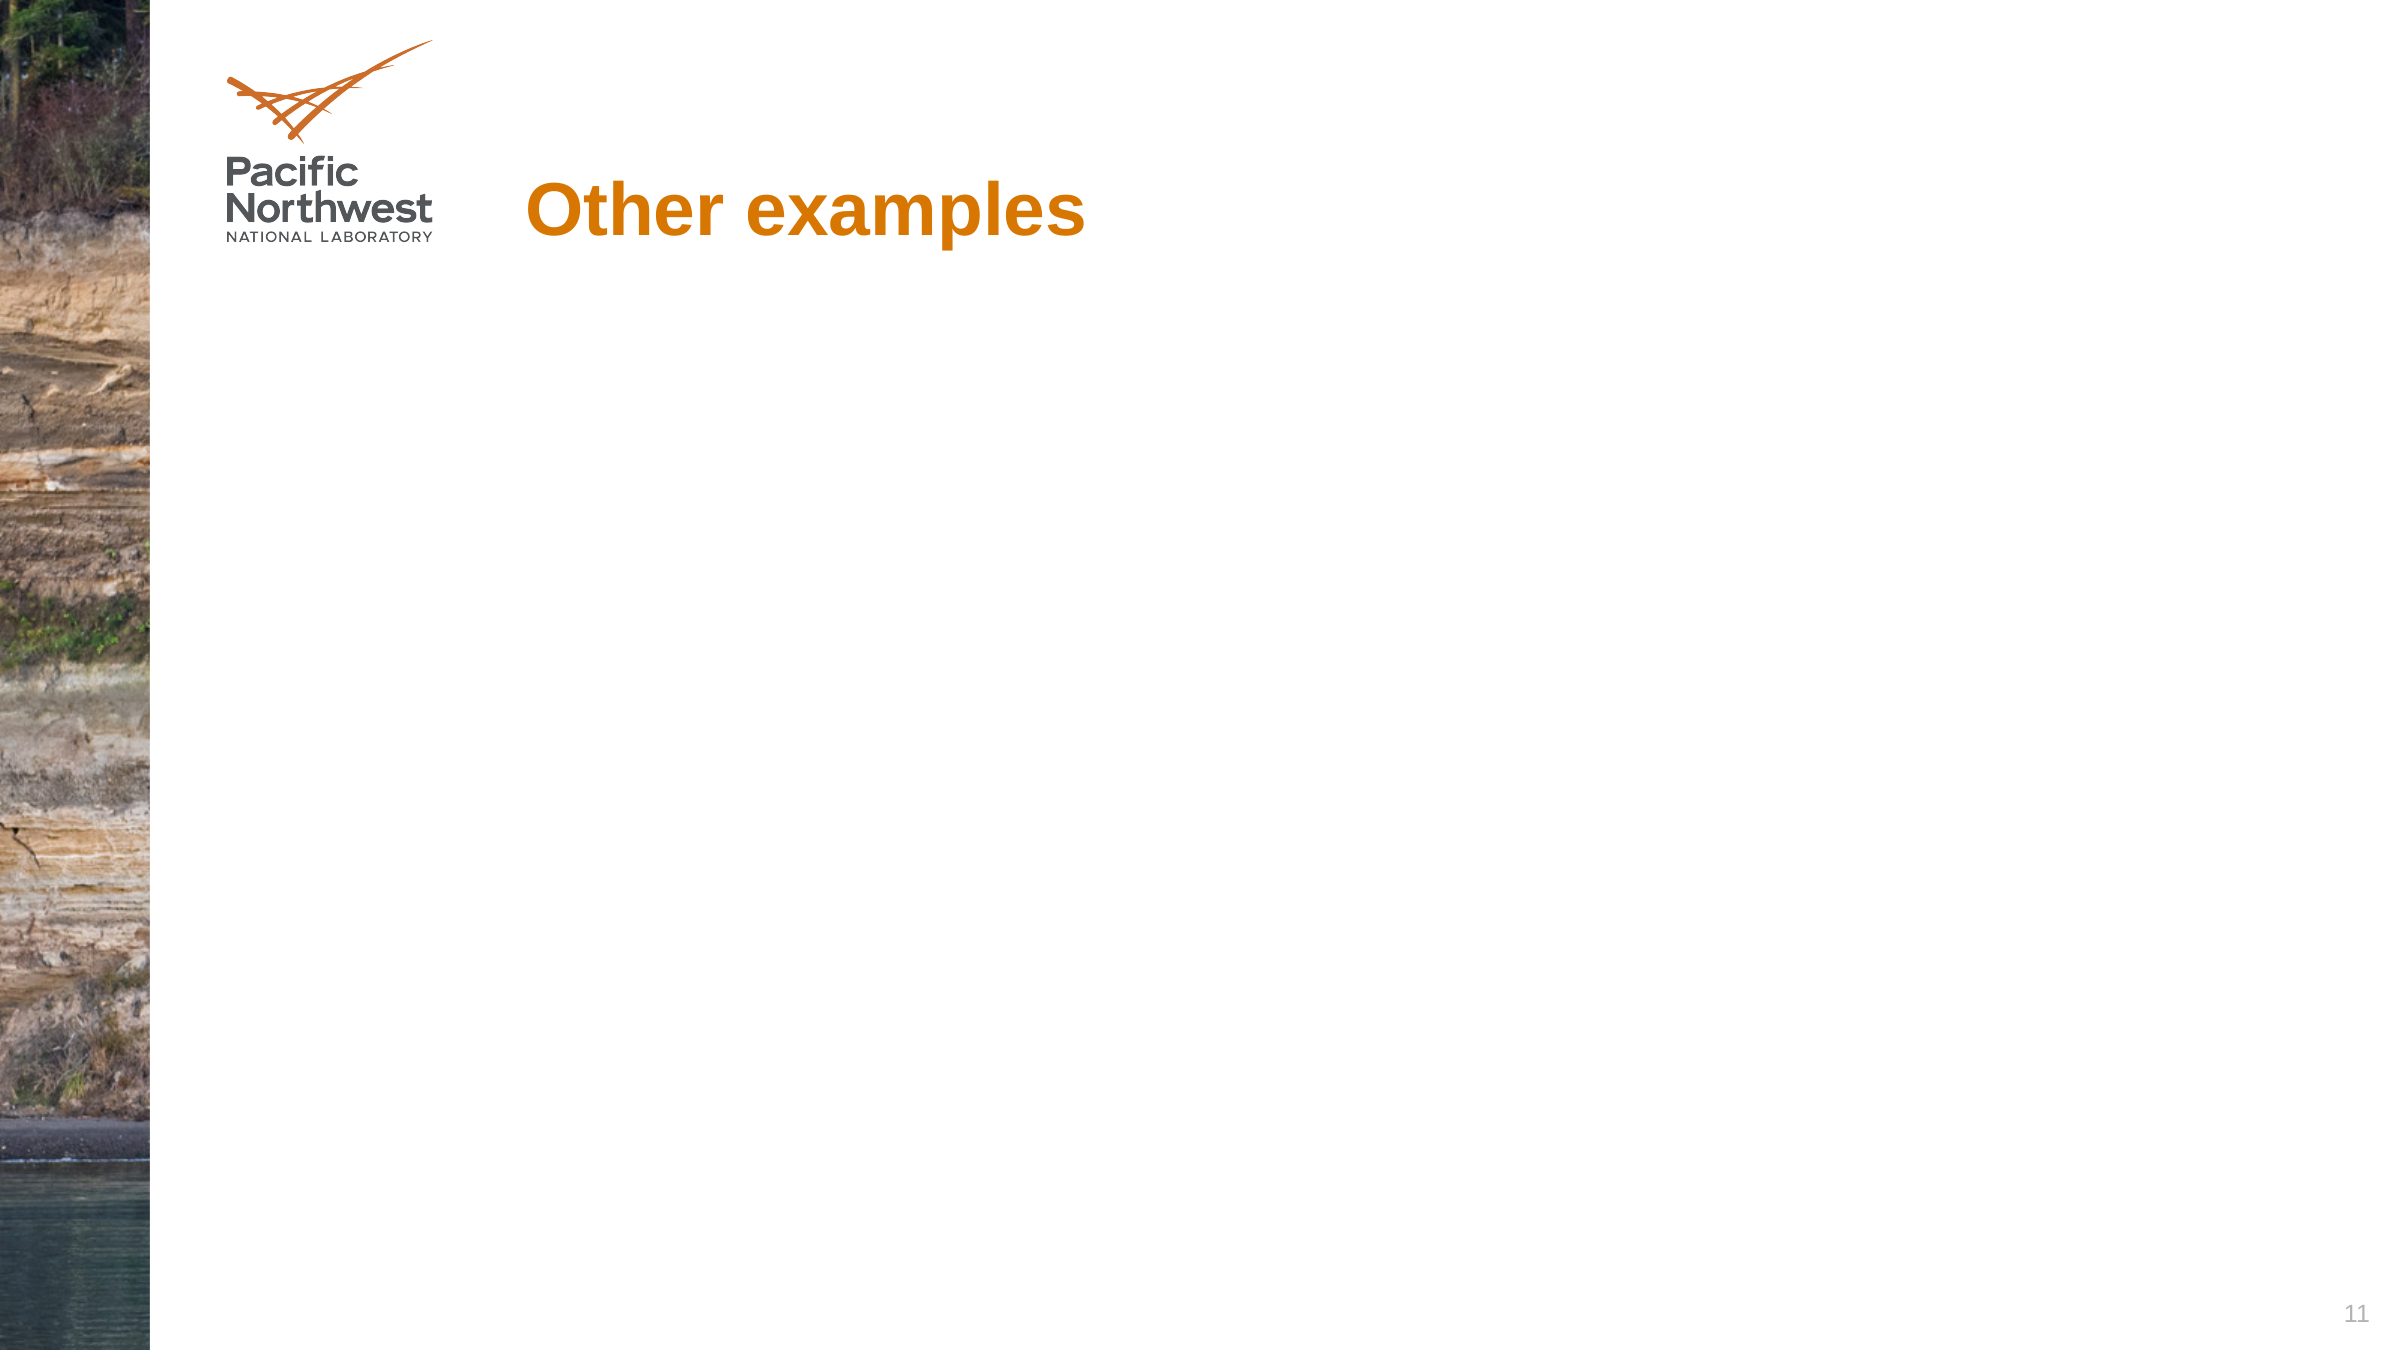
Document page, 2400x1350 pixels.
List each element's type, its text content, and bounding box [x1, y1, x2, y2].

slide_number 11 [2295, 1275, 2370, 1350]
picture [225, 38, 435, 244]
title Other examples [525, 44, 2325, 260]
picture [0, 0, 149, 1350]
